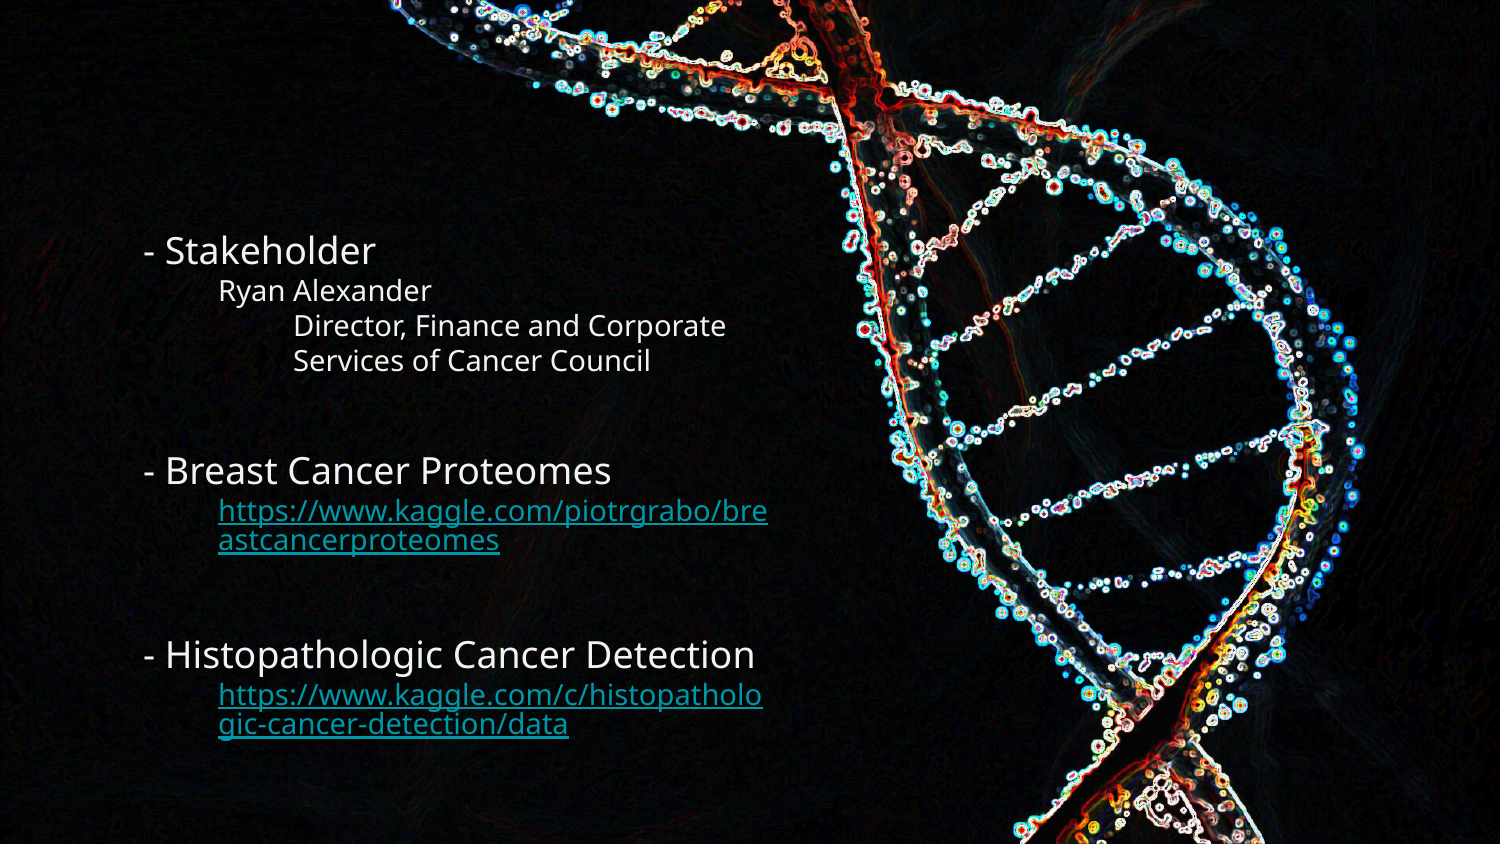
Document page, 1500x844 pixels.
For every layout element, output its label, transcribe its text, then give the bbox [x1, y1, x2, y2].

picture [0, 0, 1500, 844]
subtitle - Stakeholder Ryan Alexander Director, Finance and Corporate Services of Cancer Council - Breast Cancer Proteomes https://www.kaggle.com/piotrgrabo/breastcancerproteomes - Histopathologic Cancer Detection https://www.kaggle.com/c/histopathologic-cancer-detection/data [128, 610, 791, 827]
